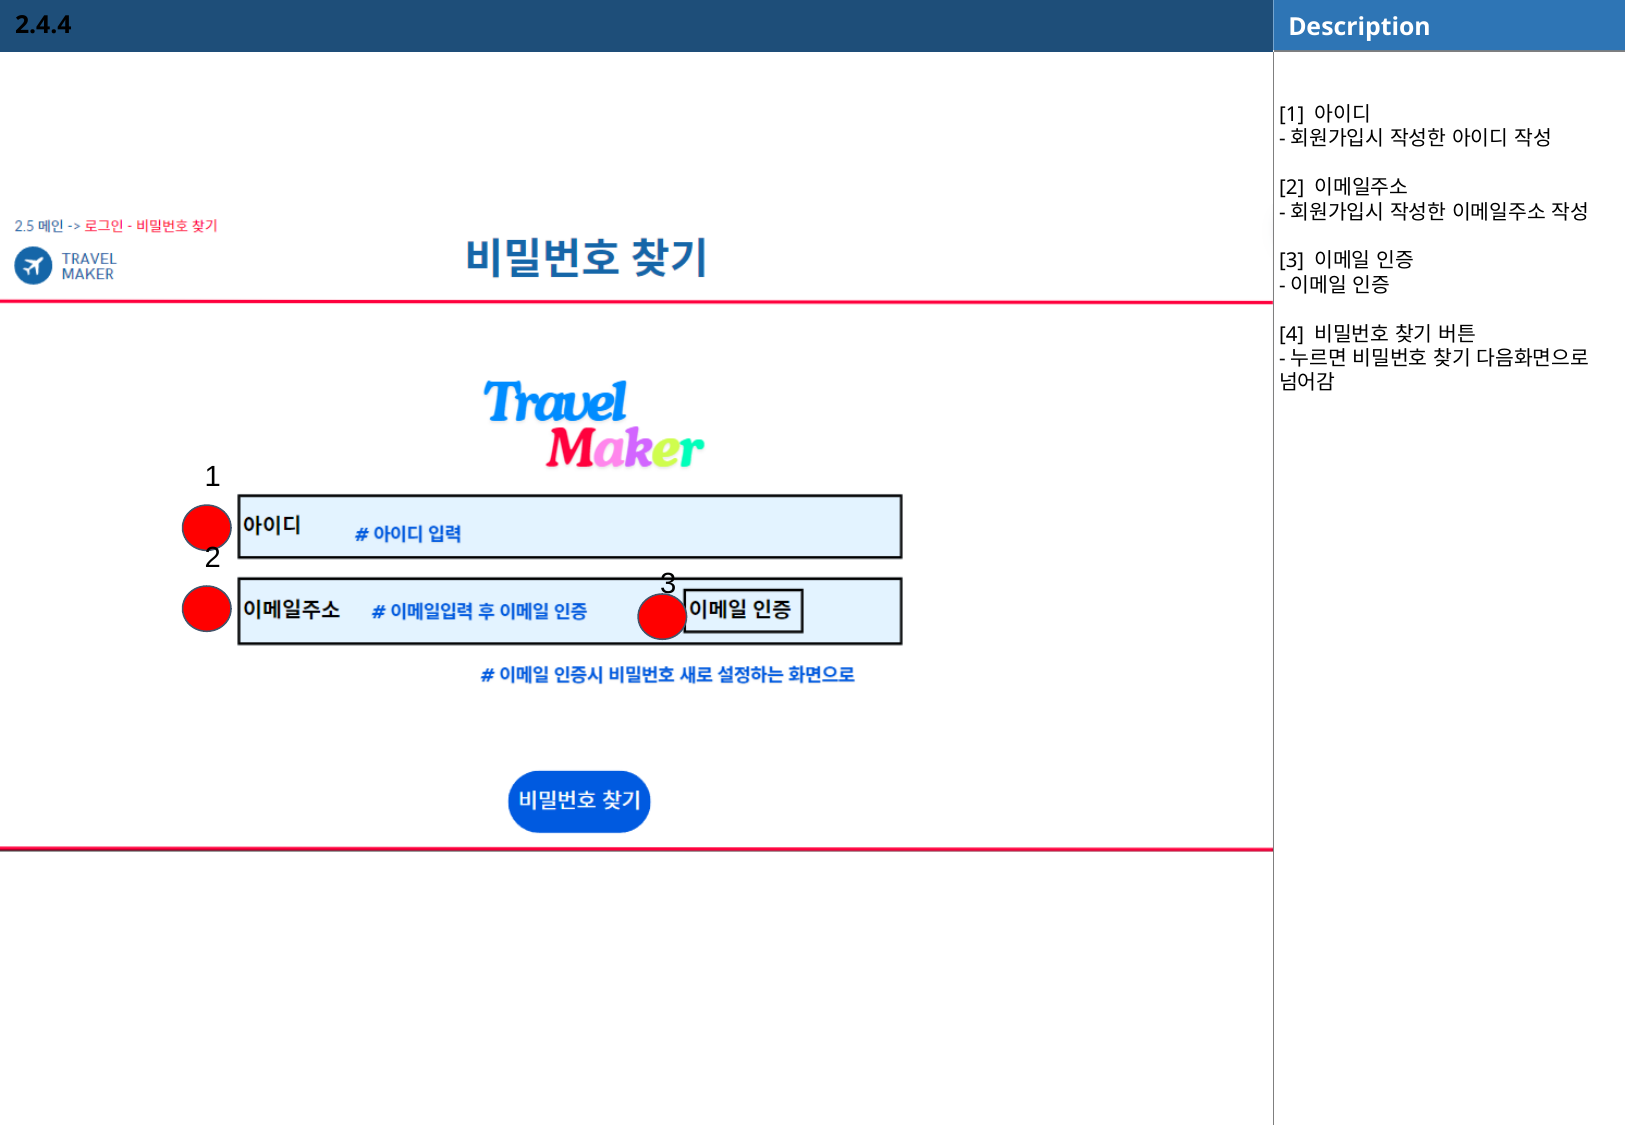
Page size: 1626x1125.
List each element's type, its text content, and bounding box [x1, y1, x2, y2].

list 2.4.4 [0, 0, 1238, 52]
text_box [1] 아이디 -회원가입시 작성한 아이디 작성 [2] 이메일주소 -회원가입시 작성한 이메일주소 작성 [3] 이메일 인증 -이메일 인증 [4] 비밀번호 찾기 버튼 -누르면 비밀번호 찾기 다음화면으로 넘어감 [1272, 51, 1625, 1125]
picture [0, 204, 1274, 917]
